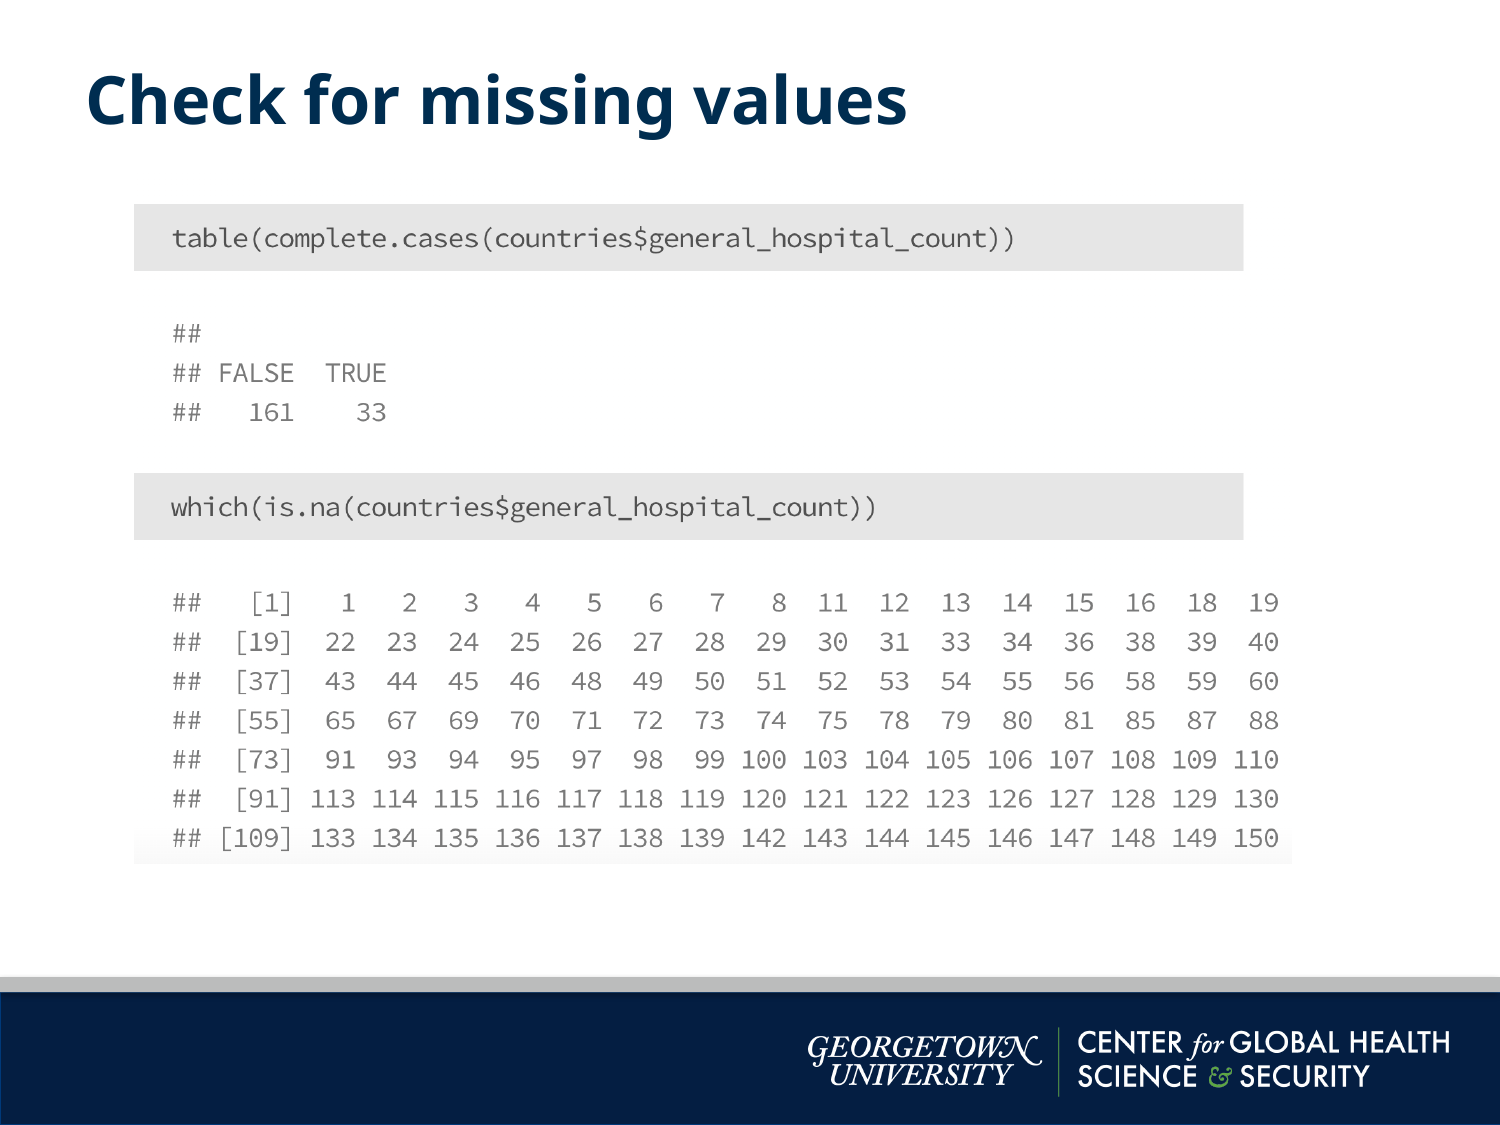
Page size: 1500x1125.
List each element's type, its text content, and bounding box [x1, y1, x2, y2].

picture [808, 1027, 1449, 1097]
text_box Check for missing values [70, 50, 1153, 238]
picture [134, 172, 1292, 864]
